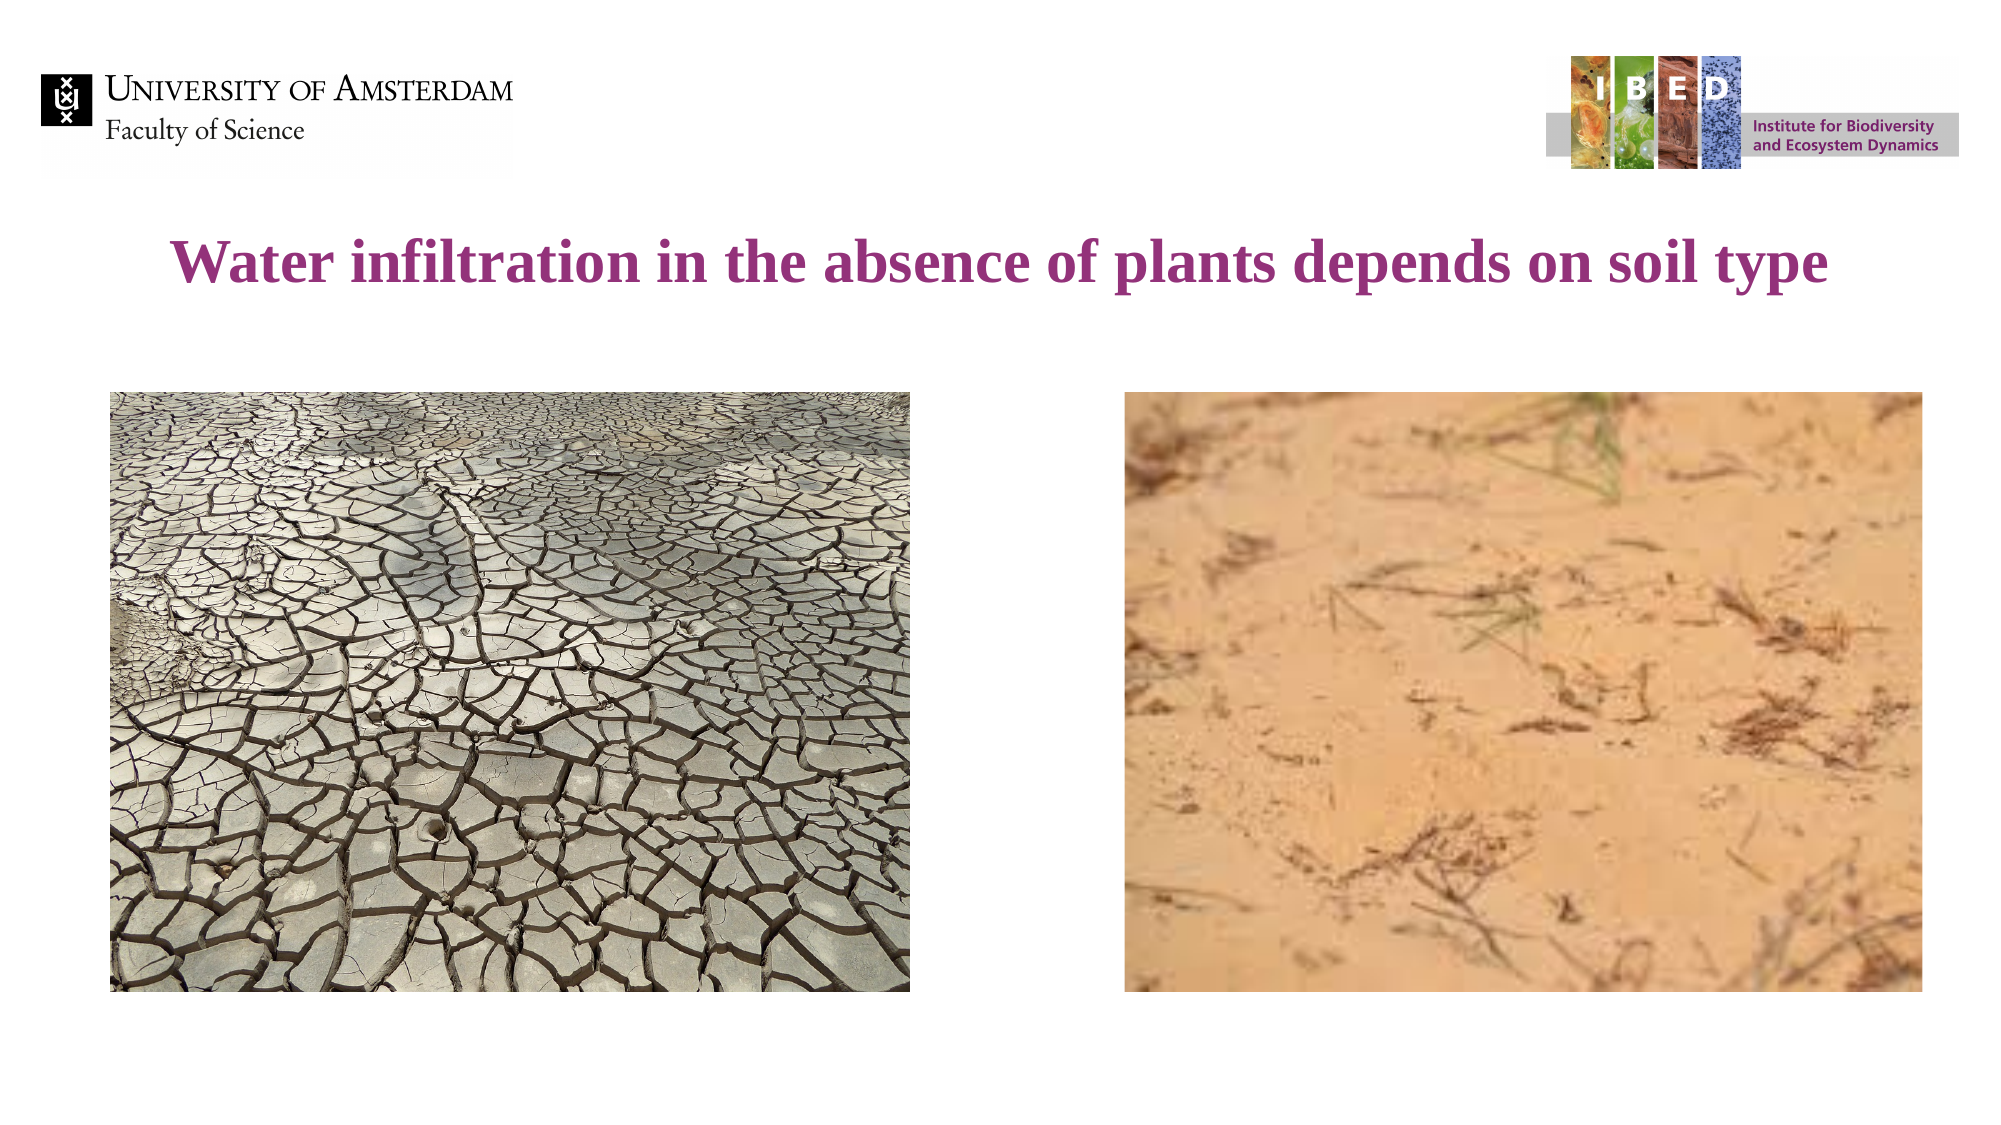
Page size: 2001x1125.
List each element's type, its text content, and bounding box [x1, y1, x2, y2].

picture [41, 74, 513, 179]
title Water infiltration in the absence of plants depends on soil type [137, 221, 1863, 362]
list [1124, 392, 1923, 992]
picture [1546, 56, 1959, 169]
picture [110, 392, 910, 992]
